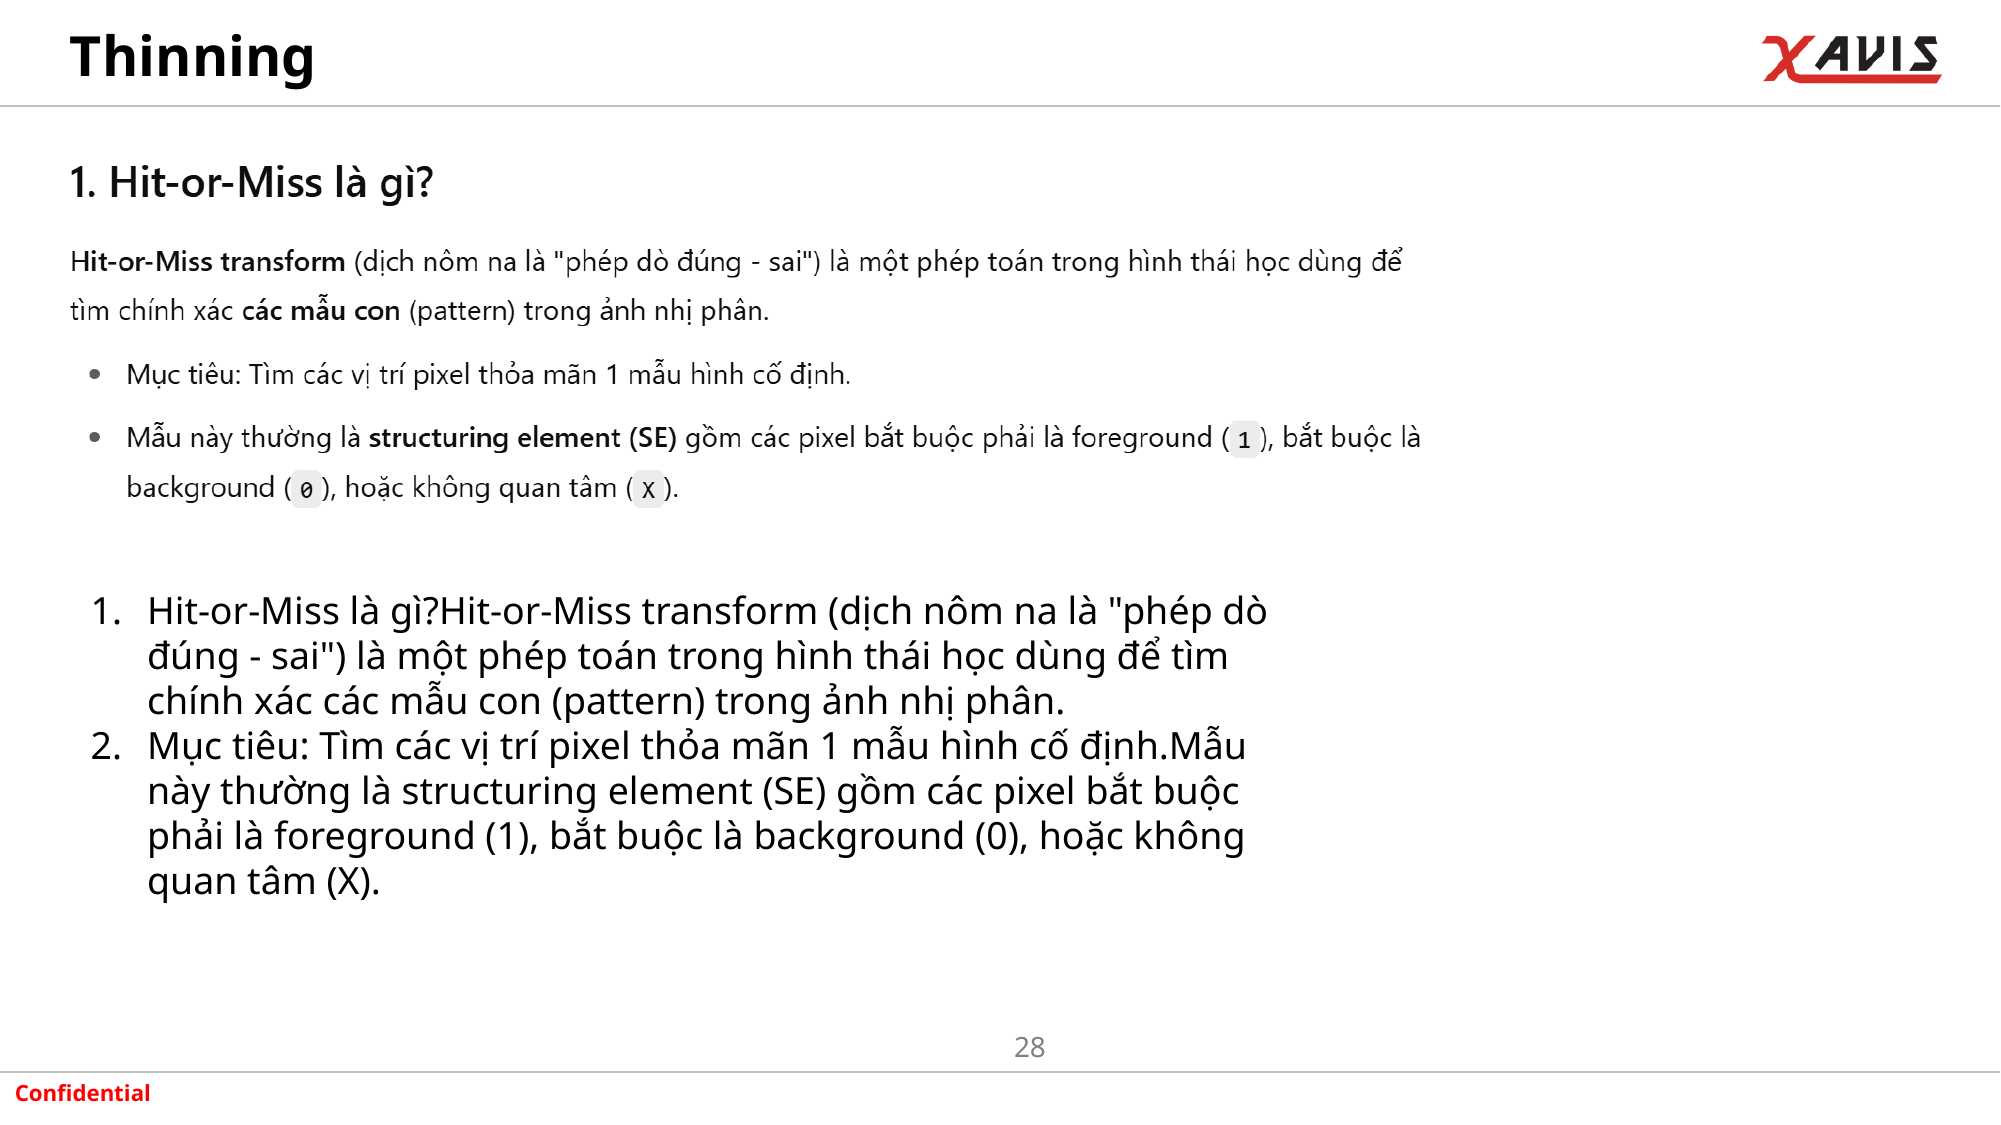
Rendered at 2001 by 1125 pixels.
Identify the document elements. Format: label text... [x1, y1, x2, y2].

title Thinning [55, 23, 1270, 85]
text_box Hit-or-Miss là gì?Hit-or-Miss transform (dịch nôm na là "phép dò đúng - sai") là một phép toán trong hình thái học dùng để tìm chính xác các mẫu con (pattern) trong ảnh nhị phân. Mục tiêu: Tìm các vị trí pixel thỏa mãn 1 mẫu hình cố định.Mẫu này thường là structuring element (SE) gồm các pixel bắt buộc phải là foreground (1), bắt buộc là background (0), hoặc không quan tâm (X). [75, 588, 1336, 910]
picture [1756, 26, 1946, 89]
picture [43, 150, 1466, 580]
